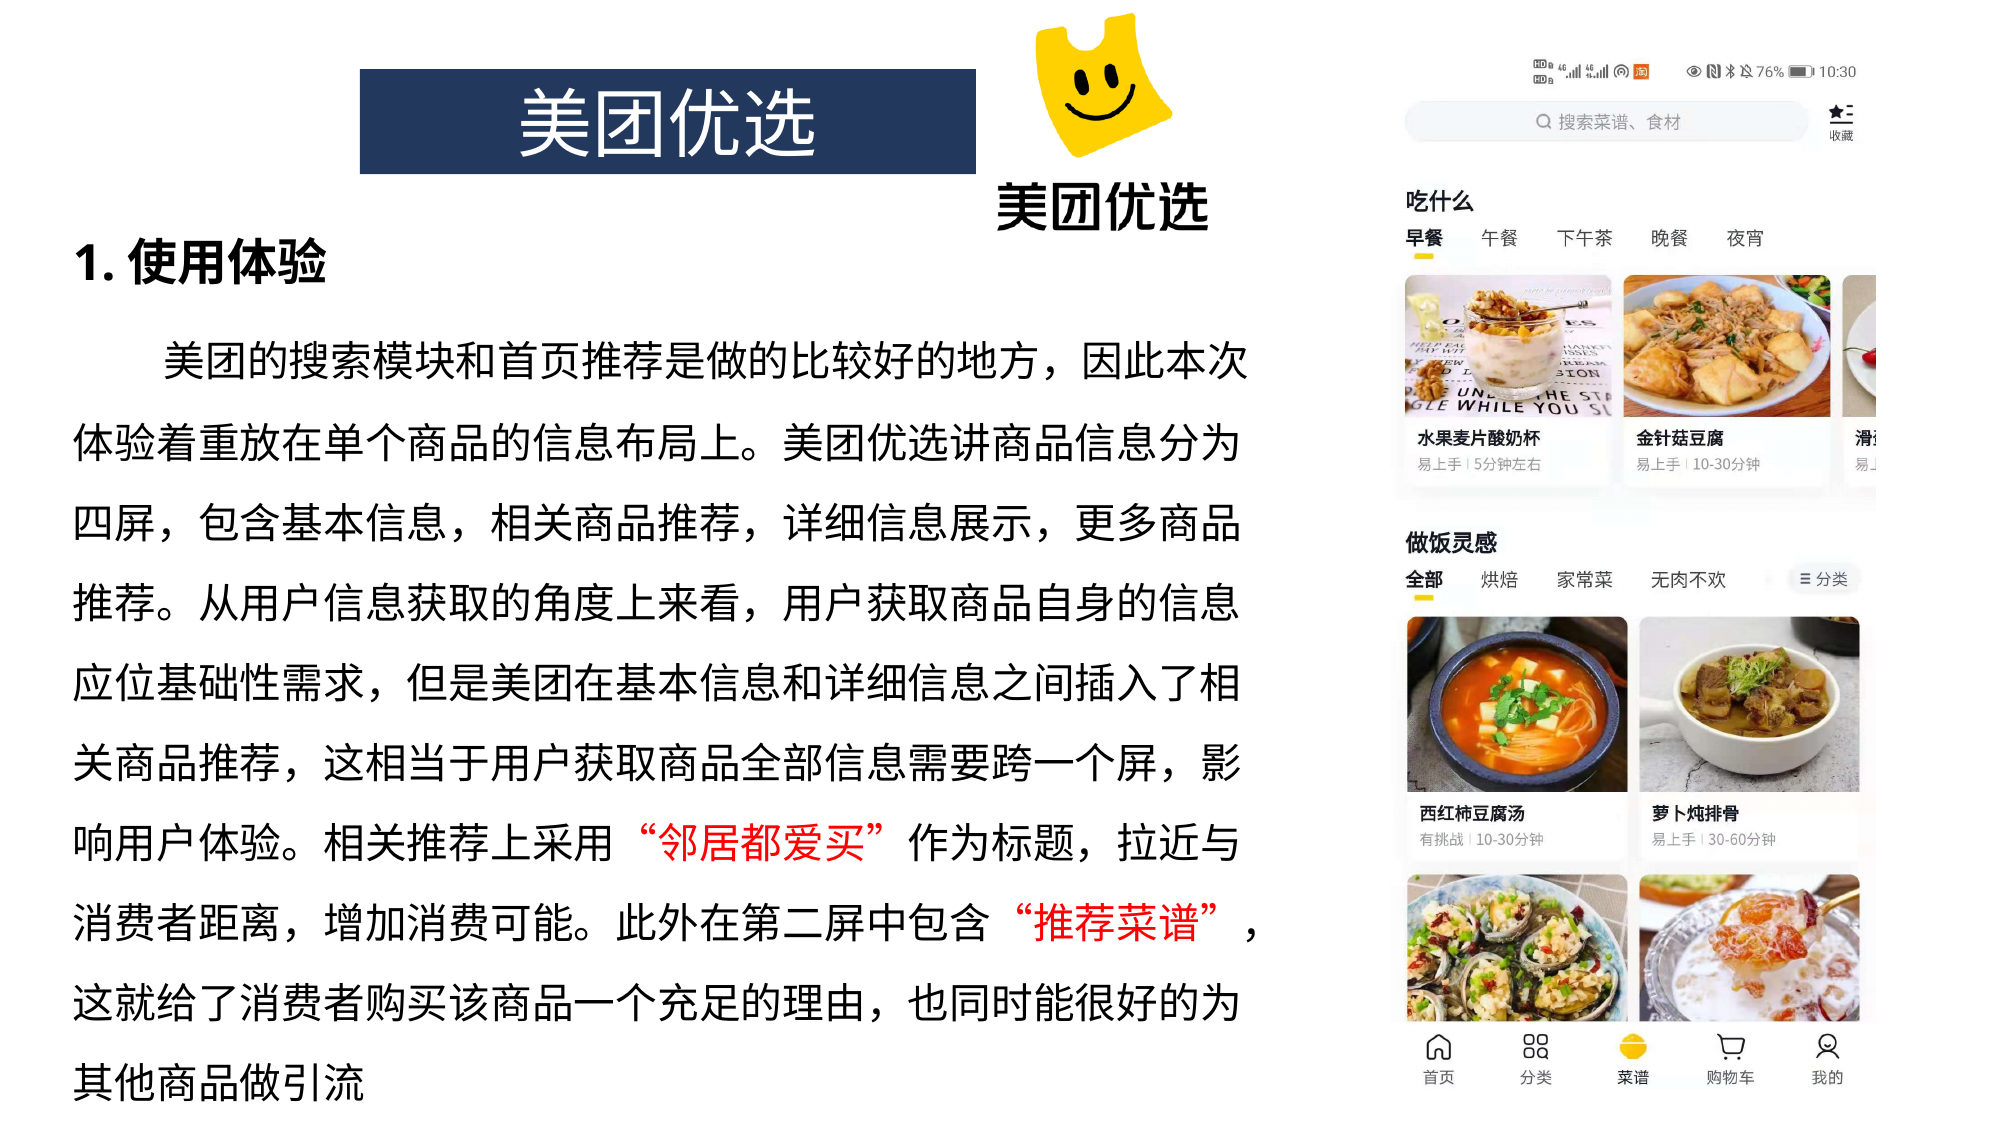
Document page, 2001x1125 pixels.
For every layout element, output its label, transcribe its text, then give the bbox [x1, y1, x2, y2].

text_box 1.使用体验 美团的搜索模块和首页推荐是做的比较好的地方，因此本次体验着重放在单个商品的信息布局上。美团优选讲商品信息分为四屏，包含基本信息，相关商品推荐，详细信息展示，更多商品推荐。从用户信息获取的角度上来看，用户获取商品自身的信息应位基础性需求，但是美团在基本信息和详细信息之间插入了相关商品推荐，这相当于用户获取商品全部信息需要跨一个屏，影响用户体验。相关推荐上采用“邻居都爱买”作为标题，拉近与消费者距离，增加消费可能。此外在第二屏中包含“推荐菜谱”，这就给了消费者购买该商品一个充足的理由，也同时能很好的为其他商品做引流 [57, 186, 1278, 1115]
text_box 美团优选 [359, 69, 976, 175]
picture [997, 13, 1209, 231]
picture [1390, 36, 1876, 1089]
